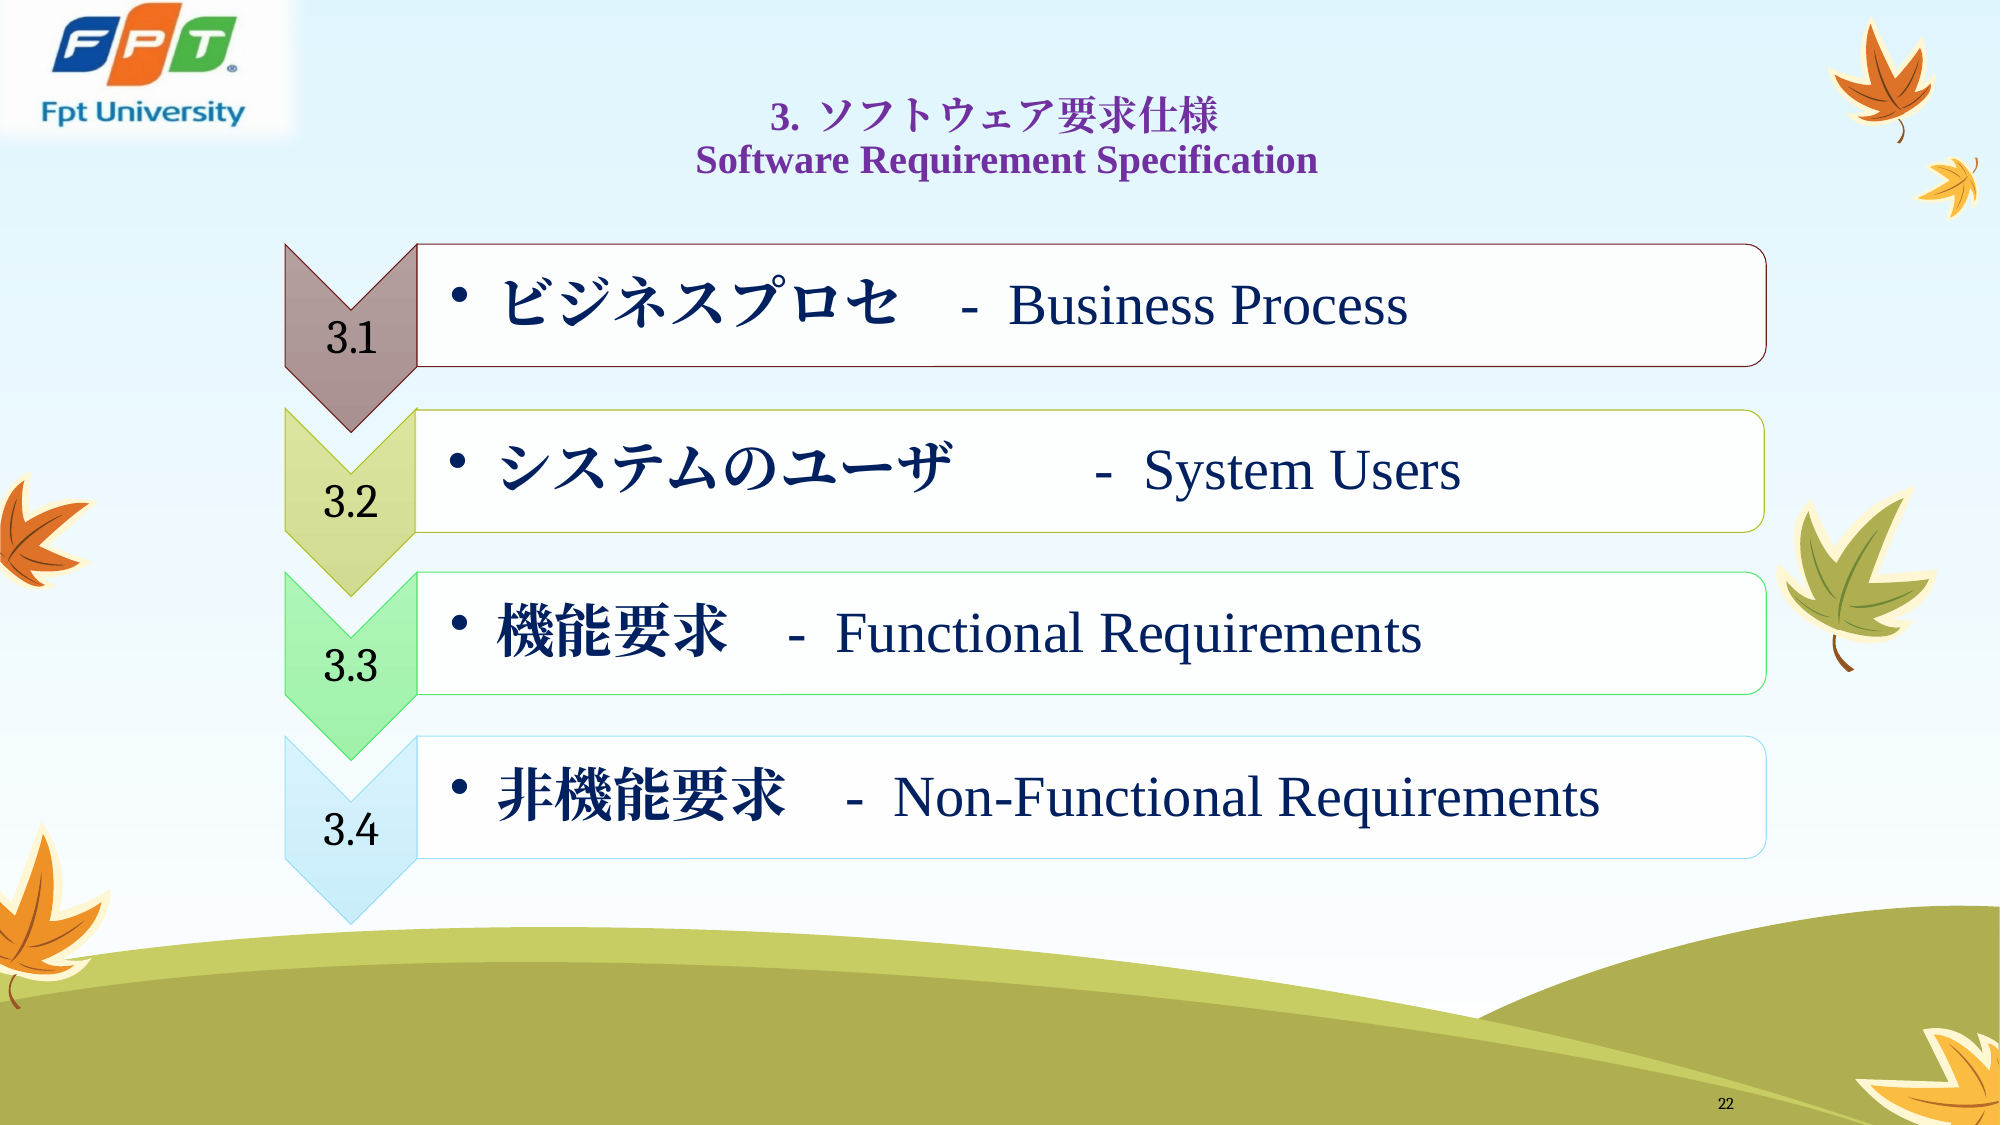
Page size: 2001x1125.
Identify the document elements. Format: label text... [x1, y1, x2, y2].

picture [0, 0, 312, 155]
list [285, 243, 1767, 925]
slide_number 22 [1644, 1083, 1750, 1122]
title 3. ソフトウェア要求仕様 Software Requirement Specification [250, 0, 1749, 191]
